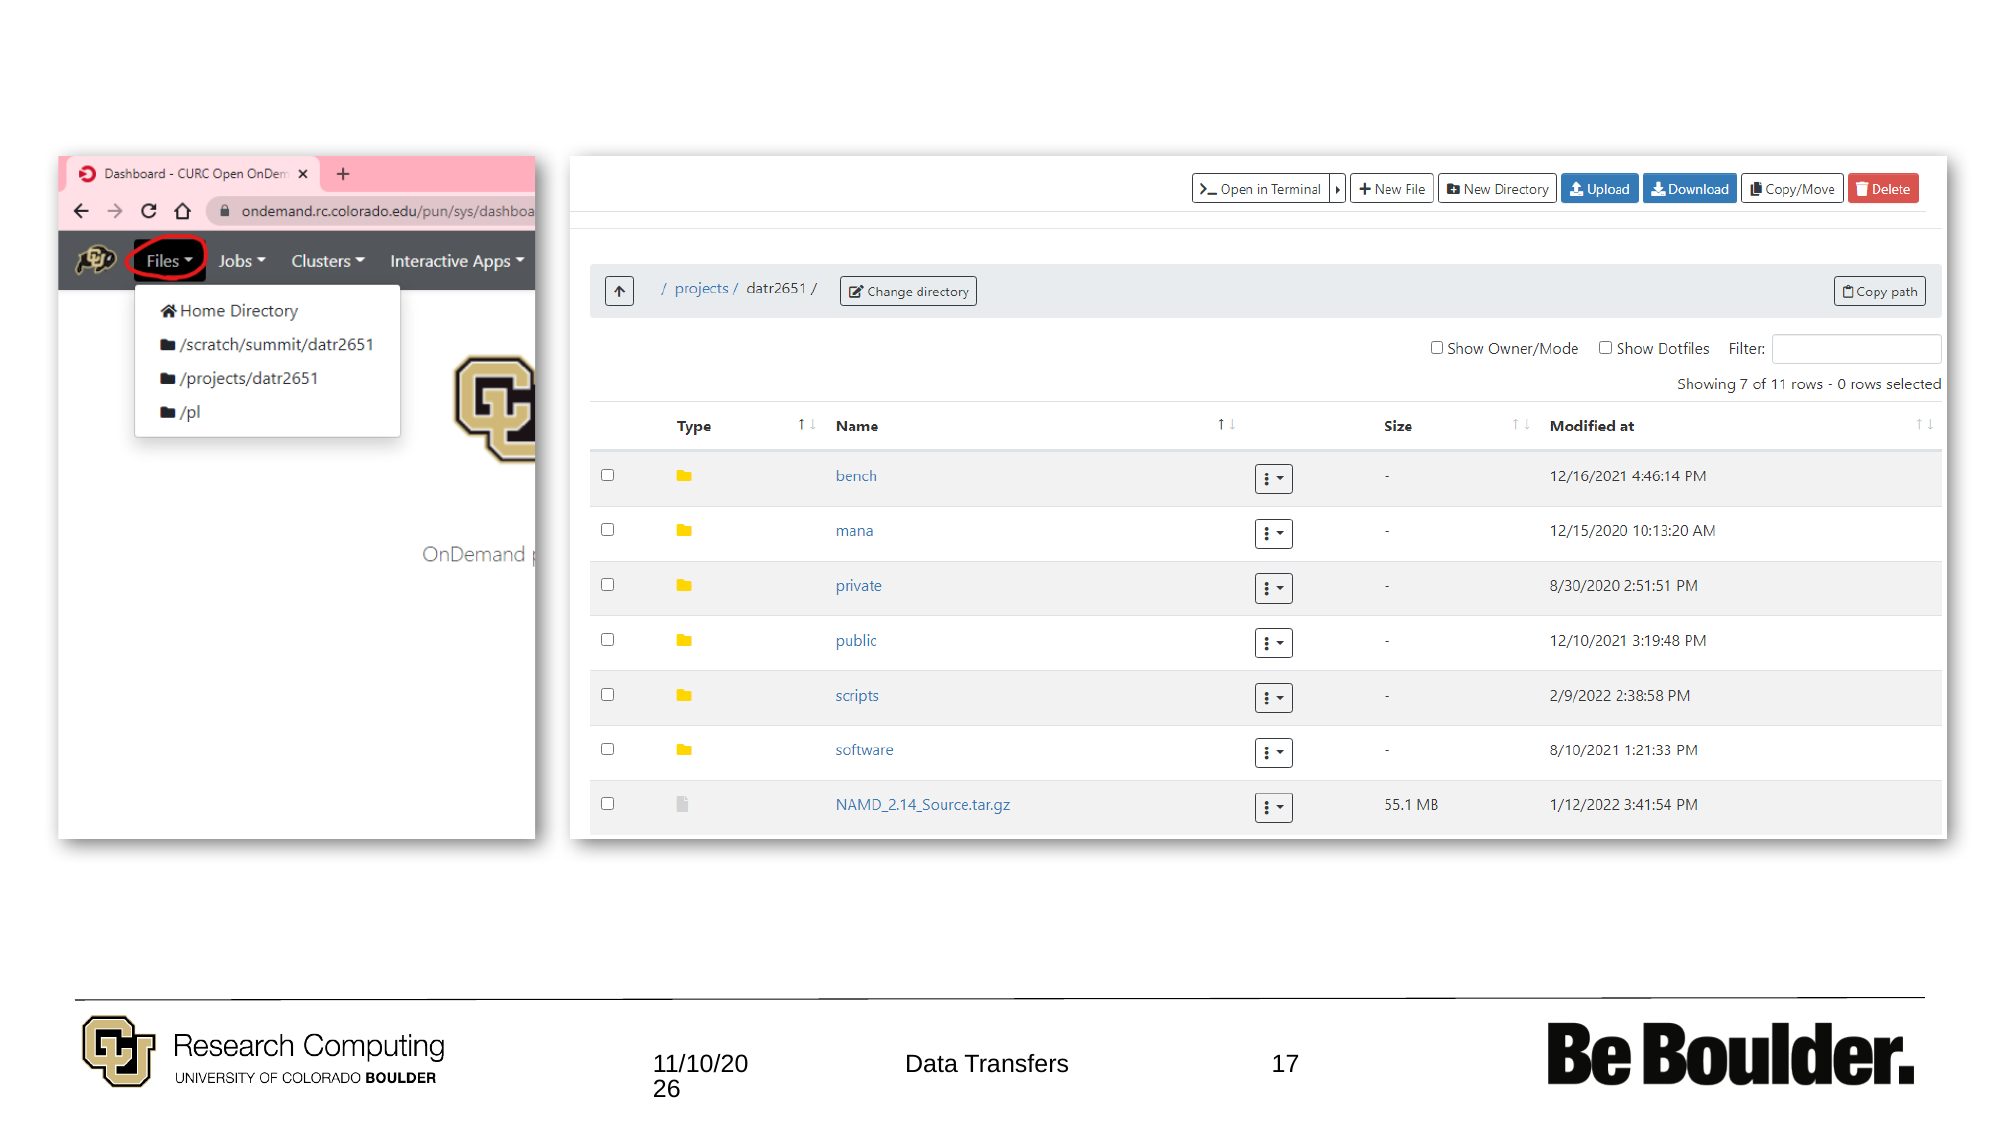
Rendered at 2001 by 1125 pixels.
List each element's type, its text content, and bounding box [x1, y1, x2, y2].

picture [81, 1015, 444, 1088]
picture [1524, 1015, 1938, 1088]
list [58, 156, 536, 839]
footer Data Transfers [772, 1032, 1202, 1093]
picture [570, 156, 1947, 839]
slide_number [637, 1032, 772, 1093]
slide_number 17 [1202, 1032, 1315, 1093]
